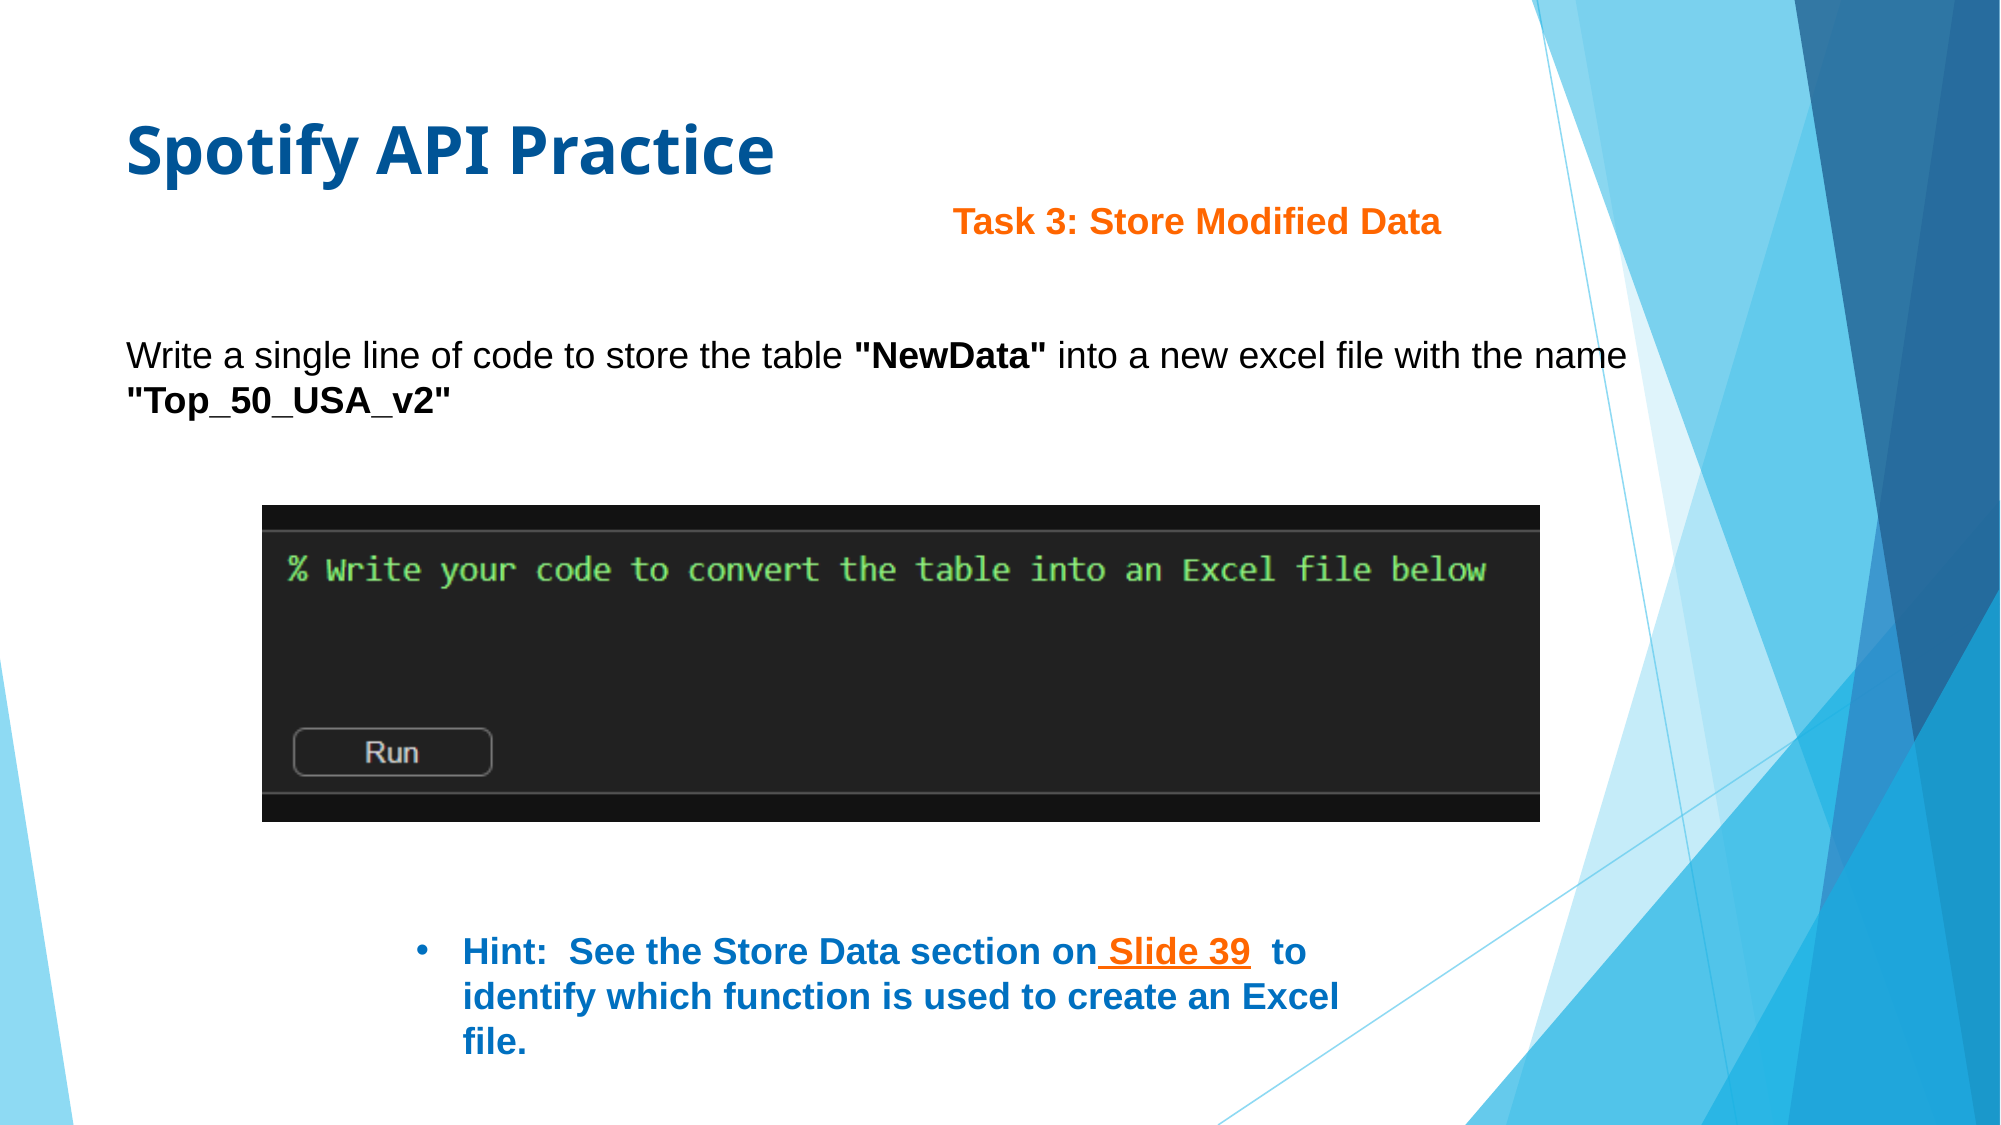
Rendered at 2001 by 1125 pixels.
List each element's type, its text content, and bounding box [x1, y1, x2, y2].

text_box Hint: See the Store Data section on Slide 39 to identify which function is used to create an Excel file. [400, 919, 1402, 1070]
picture [262, 505, 1540, 822]
title Spotify API Practice [111, 99, 1552, 278]
text_box Write a single line of code to store the table "NewData" into a new excel file with the name "Top_50_USA_v2" [111, 278, 1691, 789]
list Task 3: Store Modified Data [785, 190, 1610, 262]
